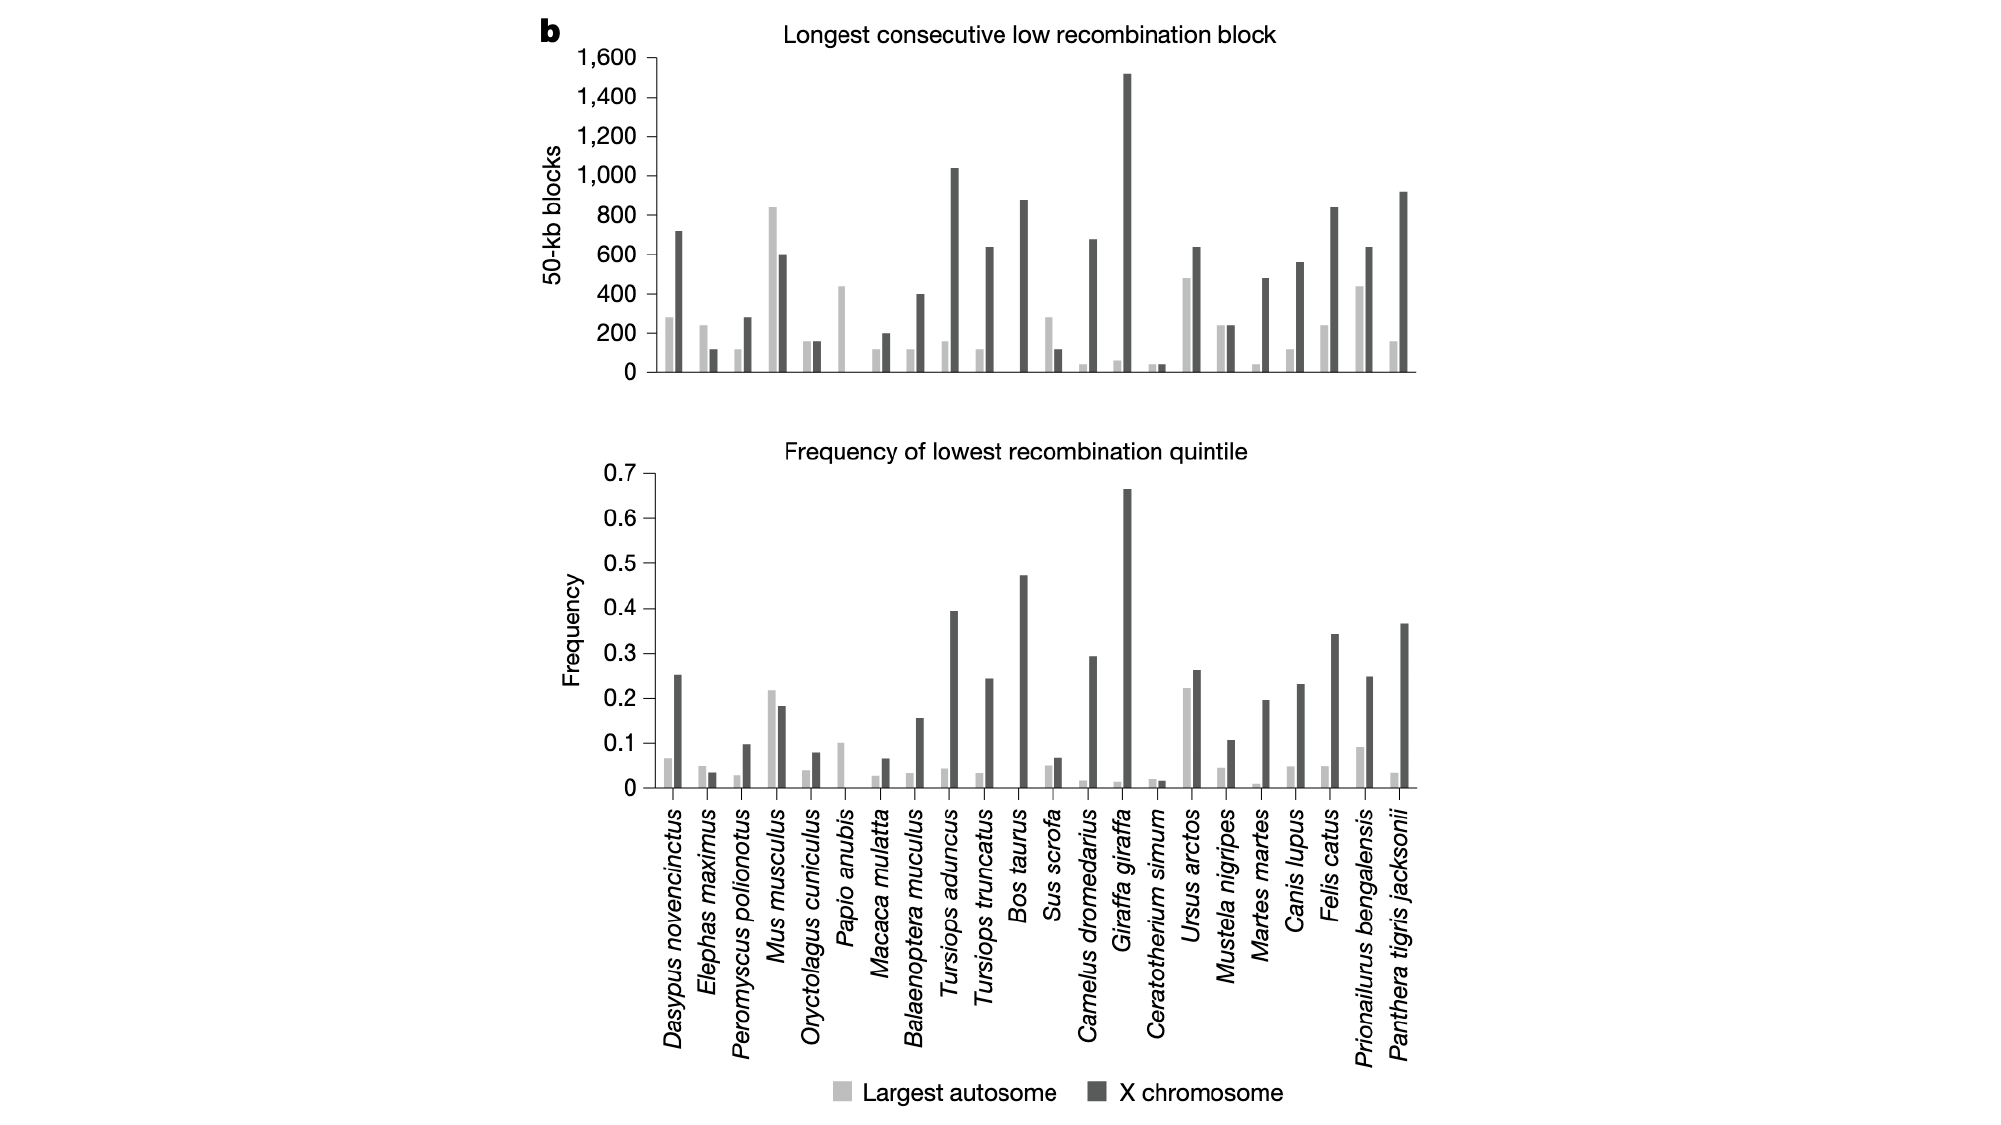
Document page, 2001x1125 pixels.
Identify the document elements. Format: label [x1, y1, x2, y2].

picture [523, 0, 1477, 1125]
